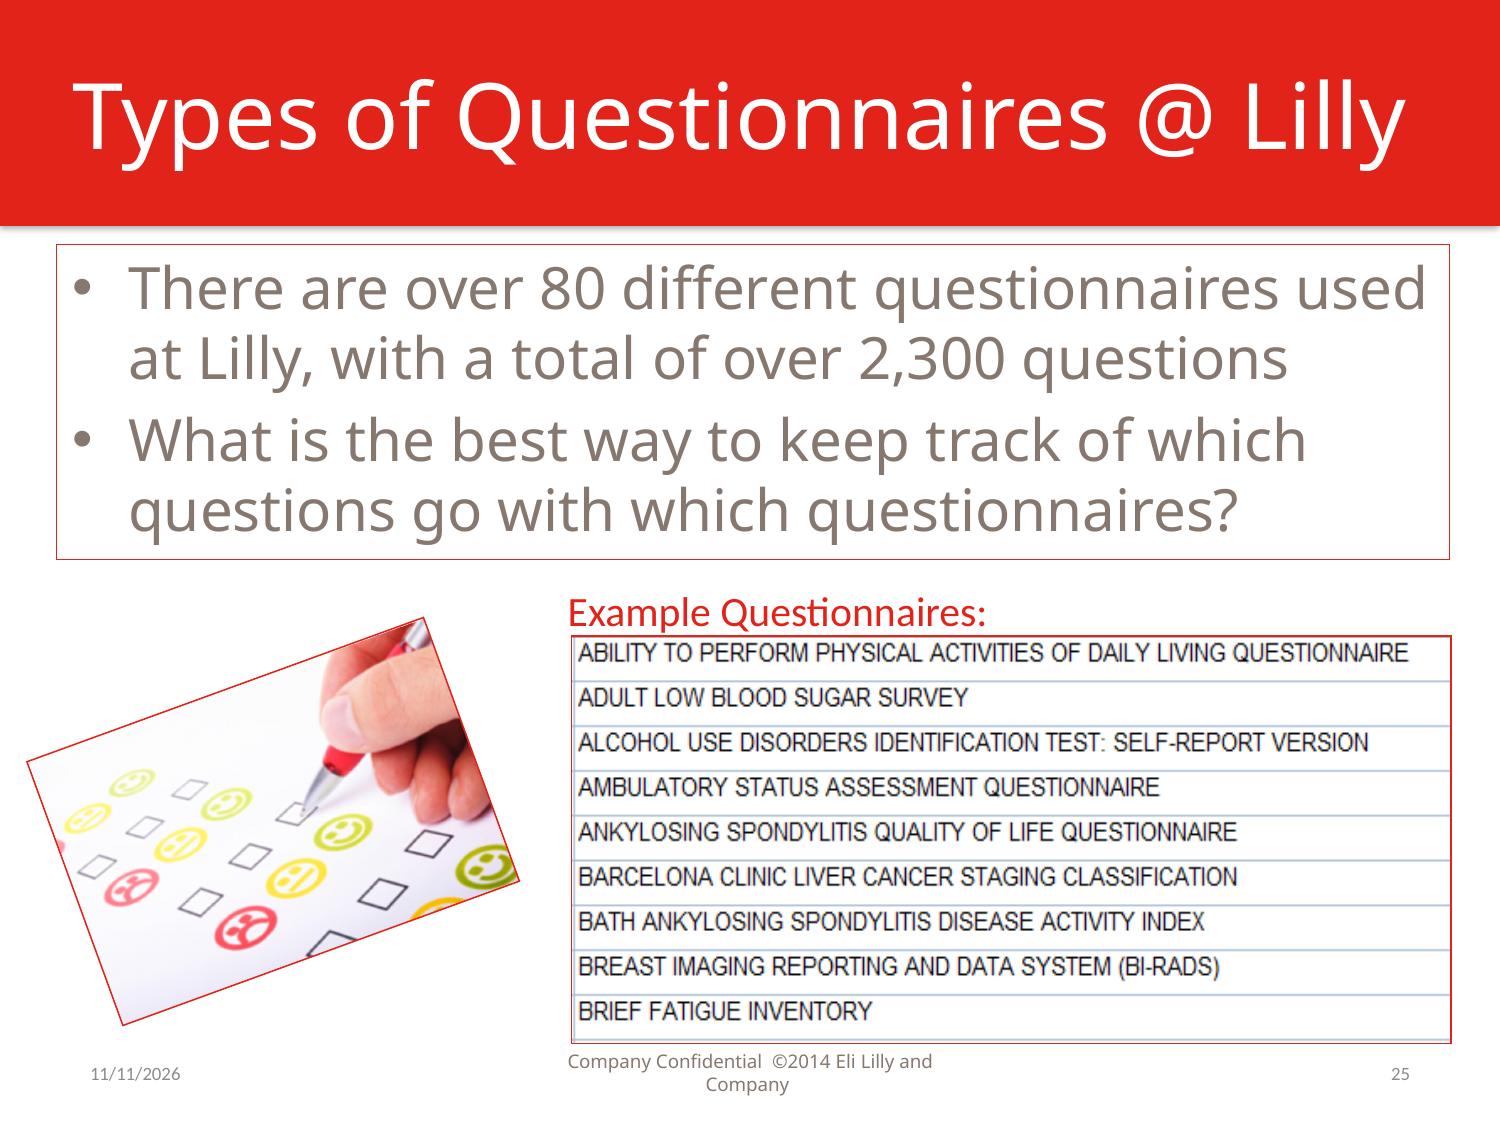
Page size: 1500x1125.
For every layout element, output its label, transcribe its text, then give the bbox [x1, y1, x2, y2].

list There are over 80 different questionnaires used at Lilly, with a total of over 2,300 questions What is the best way to keep track of which questions go with which questionnaires? [56, 244, 1450, 560]
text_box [552, 576, 1451, 1043]
footer Company Confidential ©2014 Eli Lilly and Company [512, 1042, 988, 1103]
title Types of Questionnaires @ Lilly [56, 19, 1450, 207]
slide_number 25 [1074, 1051, 1425, 1103]
picture [29, 620, 517, 1023]
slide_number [75, 1042, 425, 1103]
